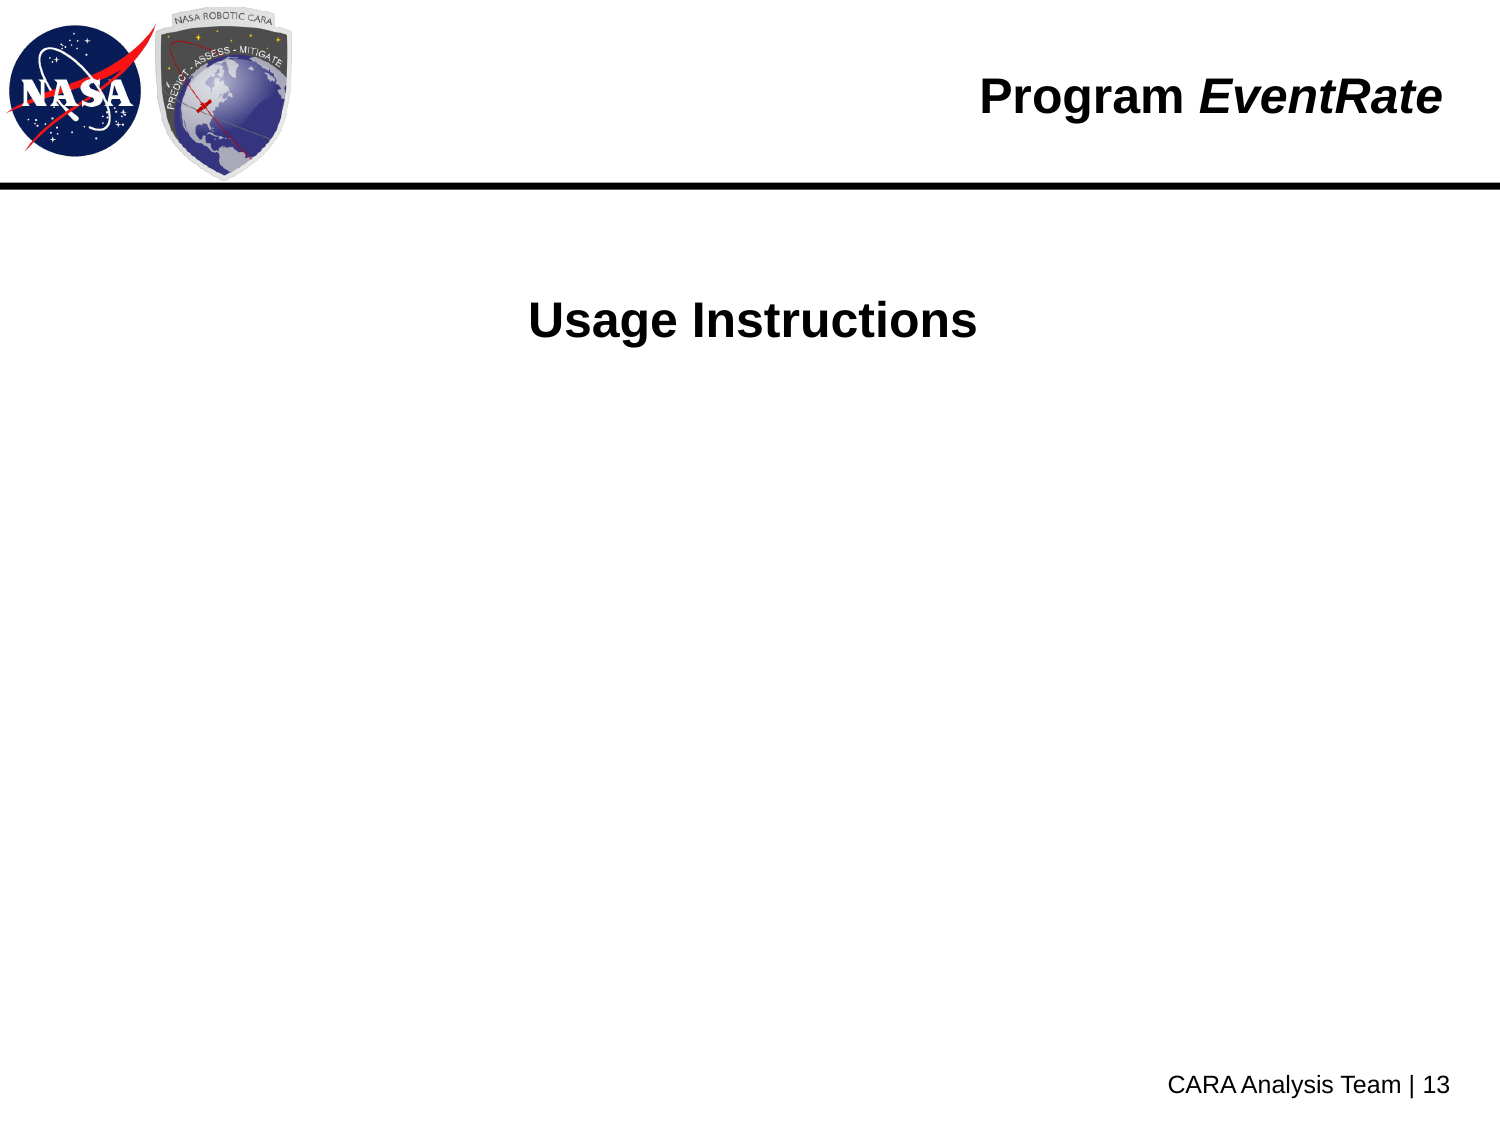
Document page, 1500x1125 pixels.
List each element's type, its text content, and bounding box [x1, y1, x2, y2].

title Program EventRate [285, 0, 1459, 188]
picture [0, 0, 285, 181]
list Usage Instructions [46, 209, 1460, 1027]
